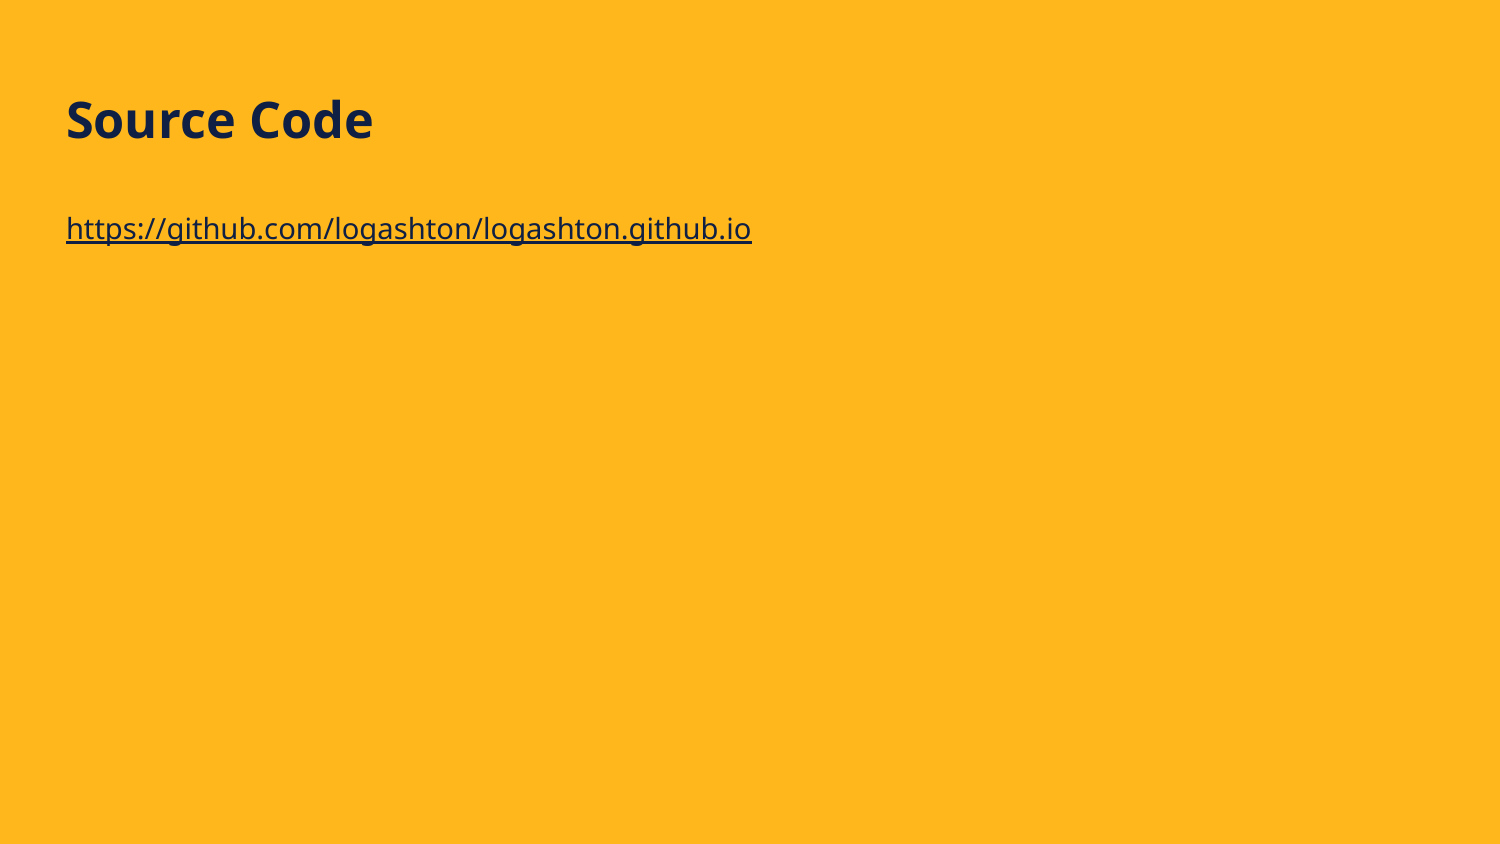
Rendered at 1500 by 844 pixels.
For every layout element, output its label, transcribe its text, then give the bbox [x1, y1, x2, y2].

title Source Code [51, 72, 1449, 167]
list https://github.com/logashton/logashton.github.io [51, 189, 1449, 750]
